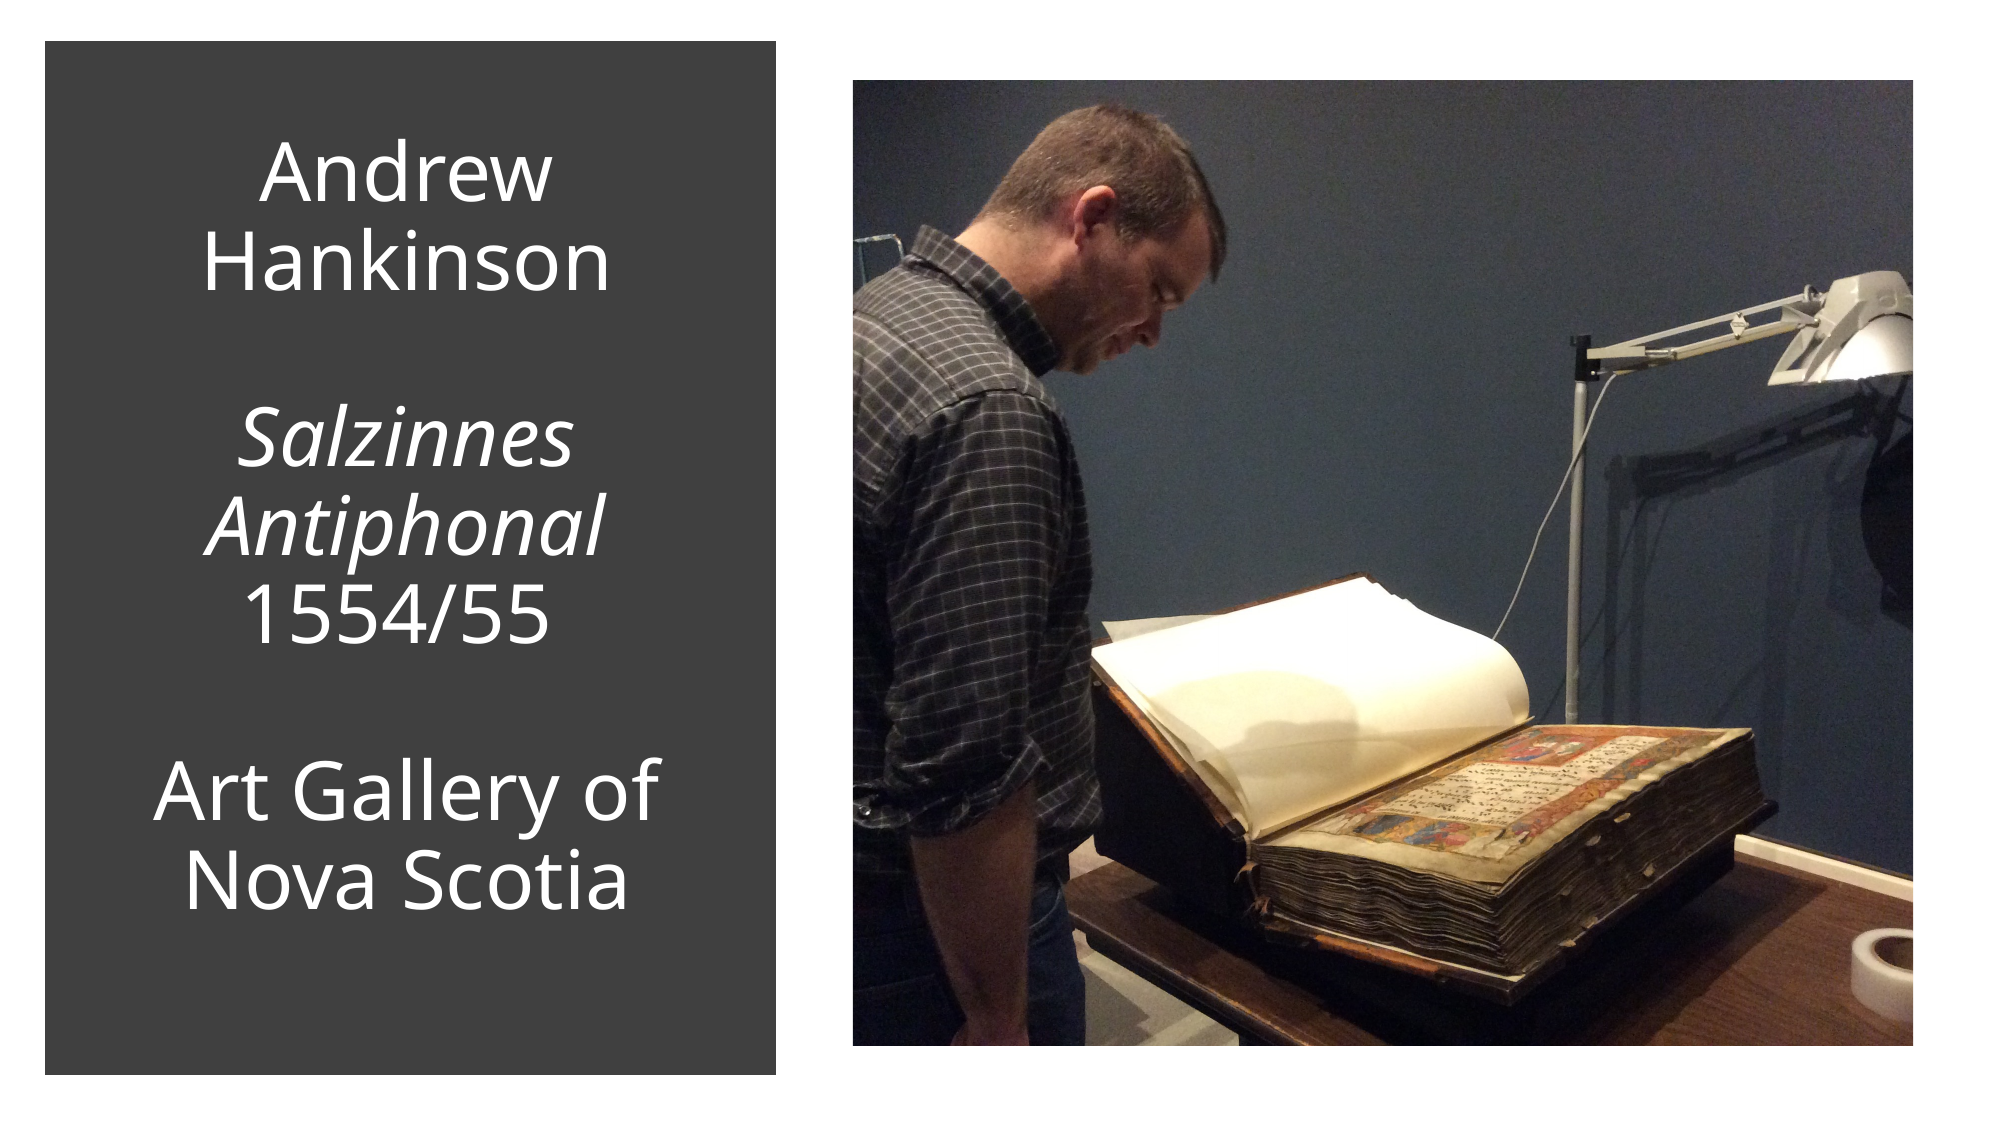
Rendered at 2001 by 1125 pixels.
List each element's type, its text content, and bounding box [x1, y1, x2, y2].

text_box [54, 50, 767, 1066]
title Andrew Hankinson Salzinnes Antiphonal 1554/55 Art Gallery of Nova Scotia [121, 121, 693, 936]
picture [852, 80, 1914, 1046]
